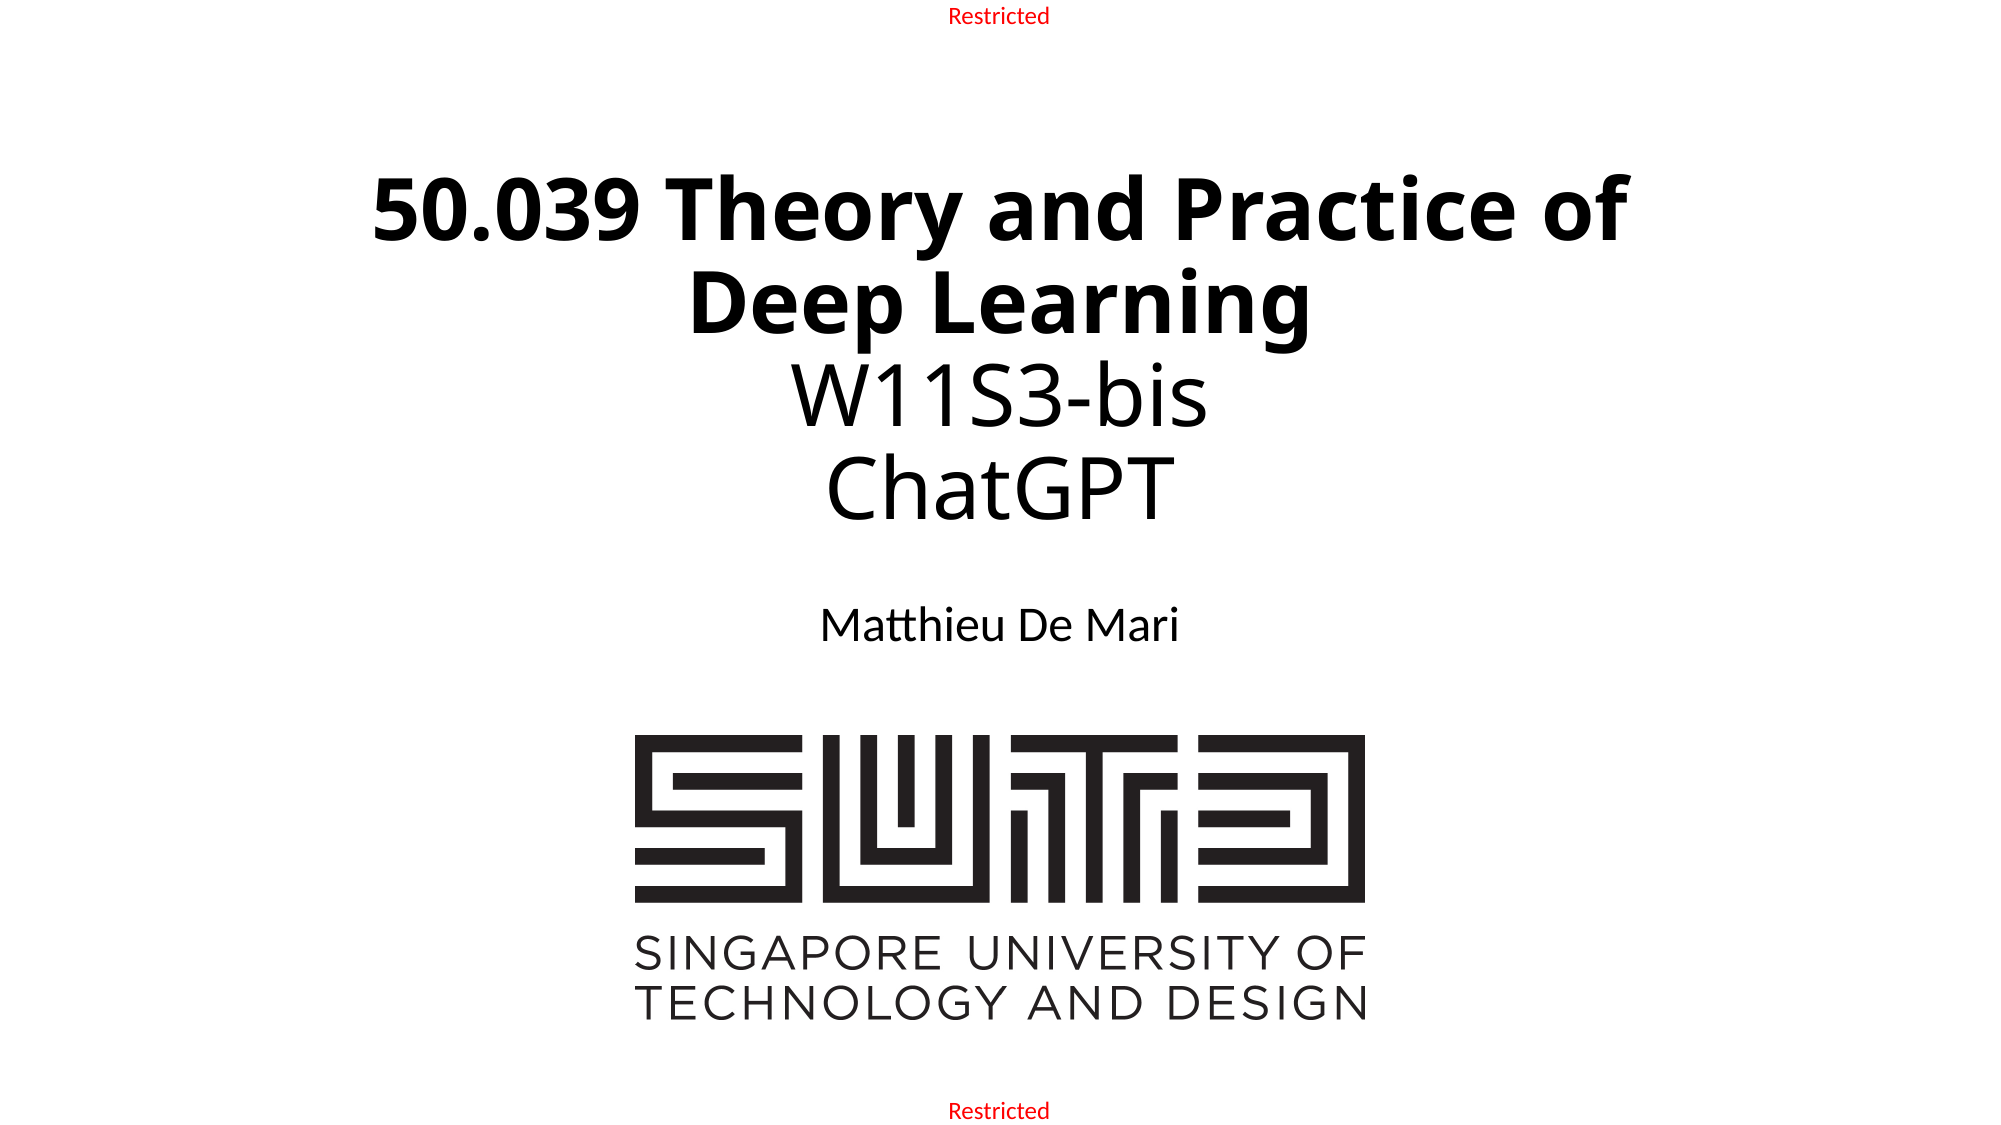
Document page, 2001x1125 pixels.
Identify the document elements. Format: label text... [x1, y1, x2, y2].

picture [635, 735, 1365, 1020]
subtitle Matthieu De Mari [249, 590, 1750, 863]
title 50.039 Theory and Practice of Deep Learning W11S3-bis ChatGPT [61, 154, 1939, 547]
